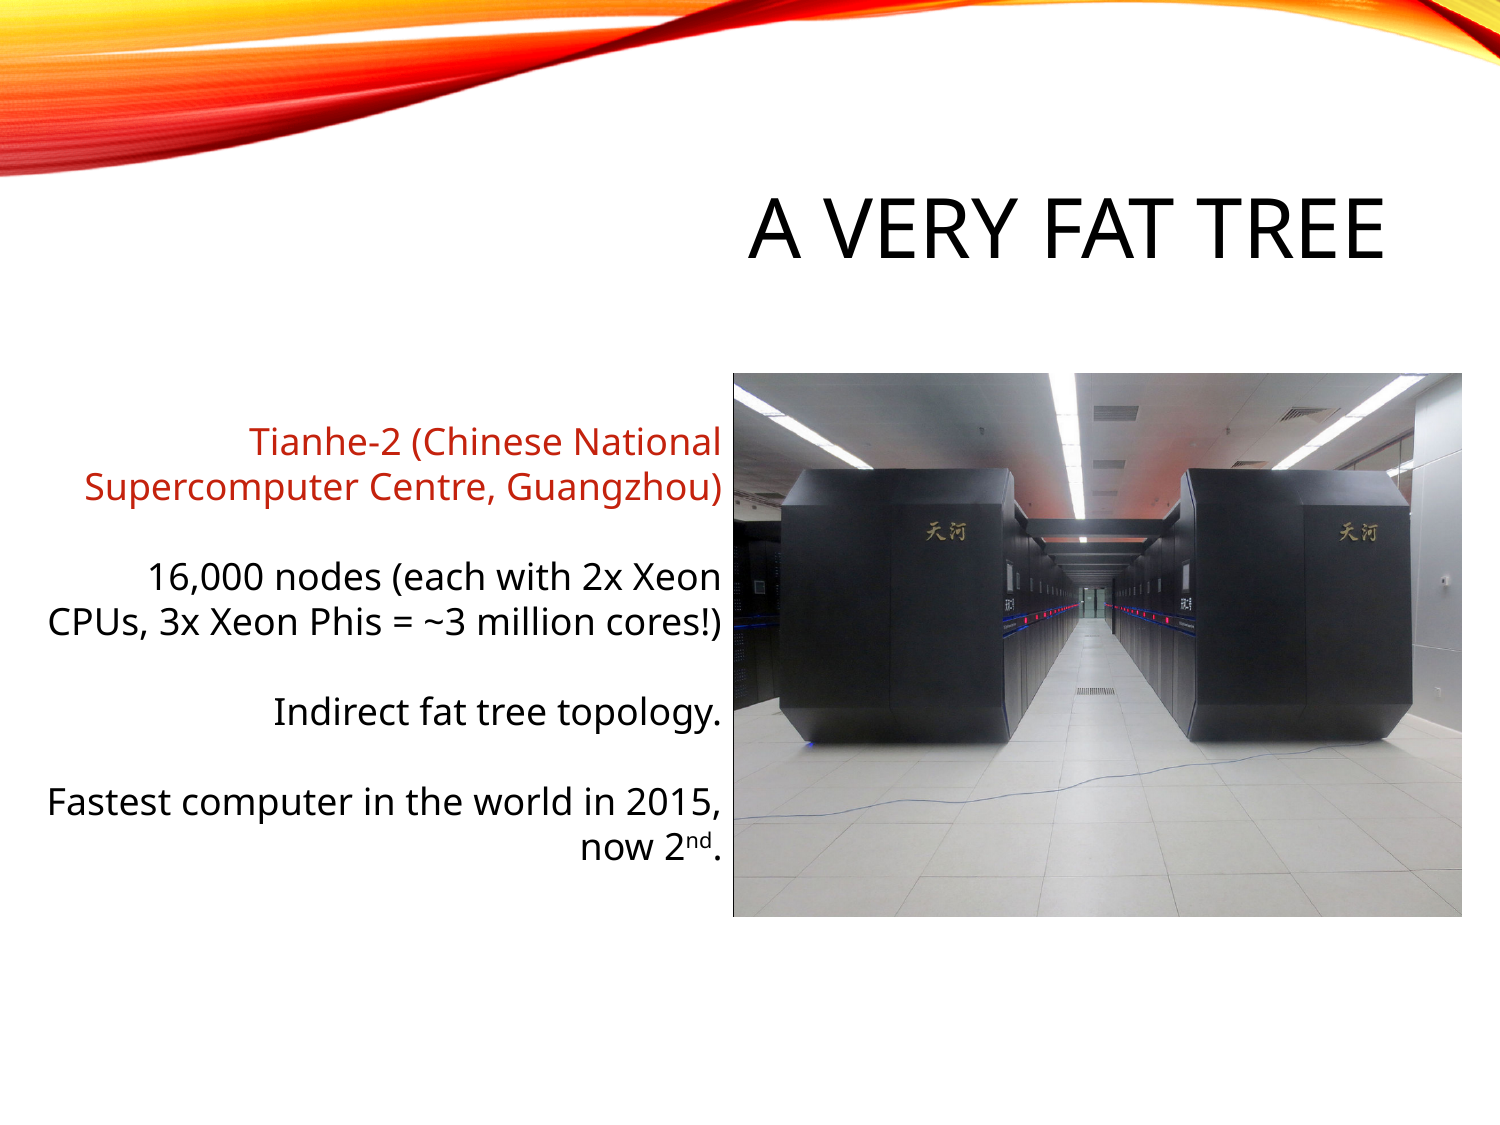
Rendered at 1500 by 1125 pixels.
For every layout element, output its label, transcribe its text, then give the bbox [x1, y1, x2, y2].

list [733, 373, 1462, 918]
title A very Fat tree [356, 125, 1403, 338]
text_box Tianhe-2 (Chinese National Supercomputer Centre, Guangzhou) 16,000 nodes (each with 2x Xeon CPUs, 3x Xeon Phis = ~3 million cores!) Indirect fat tree topology. Fastest computer in the world in 2015, now 2nd. [28, 410, 733, 876]
picture [0, 0, 1500, 178]
